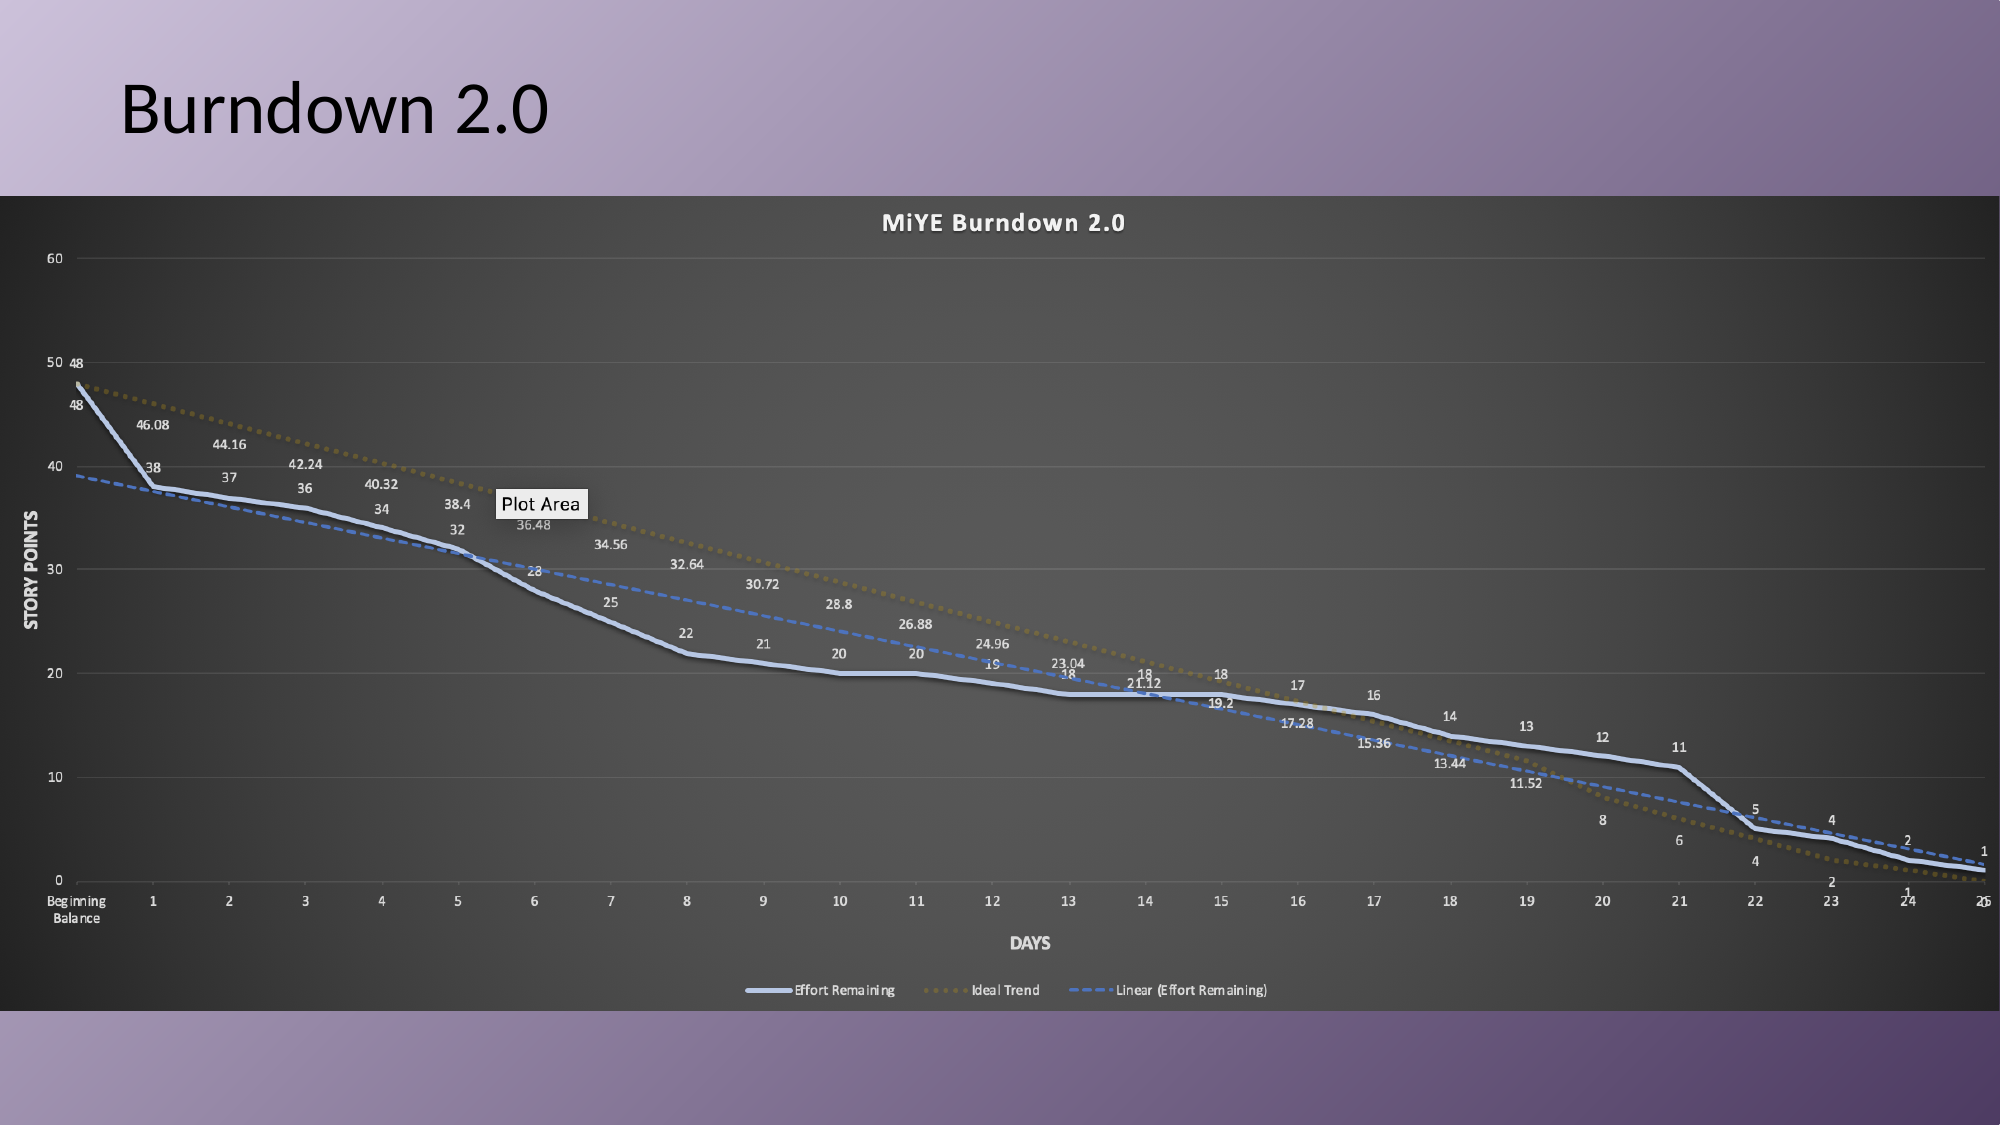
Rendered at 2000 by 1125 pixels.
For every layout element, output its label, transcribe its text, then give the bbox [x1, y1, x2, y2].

title Burndown 2.0 [99, 45, 1900, 162]
picture [0, 195, 2000, 1011]
